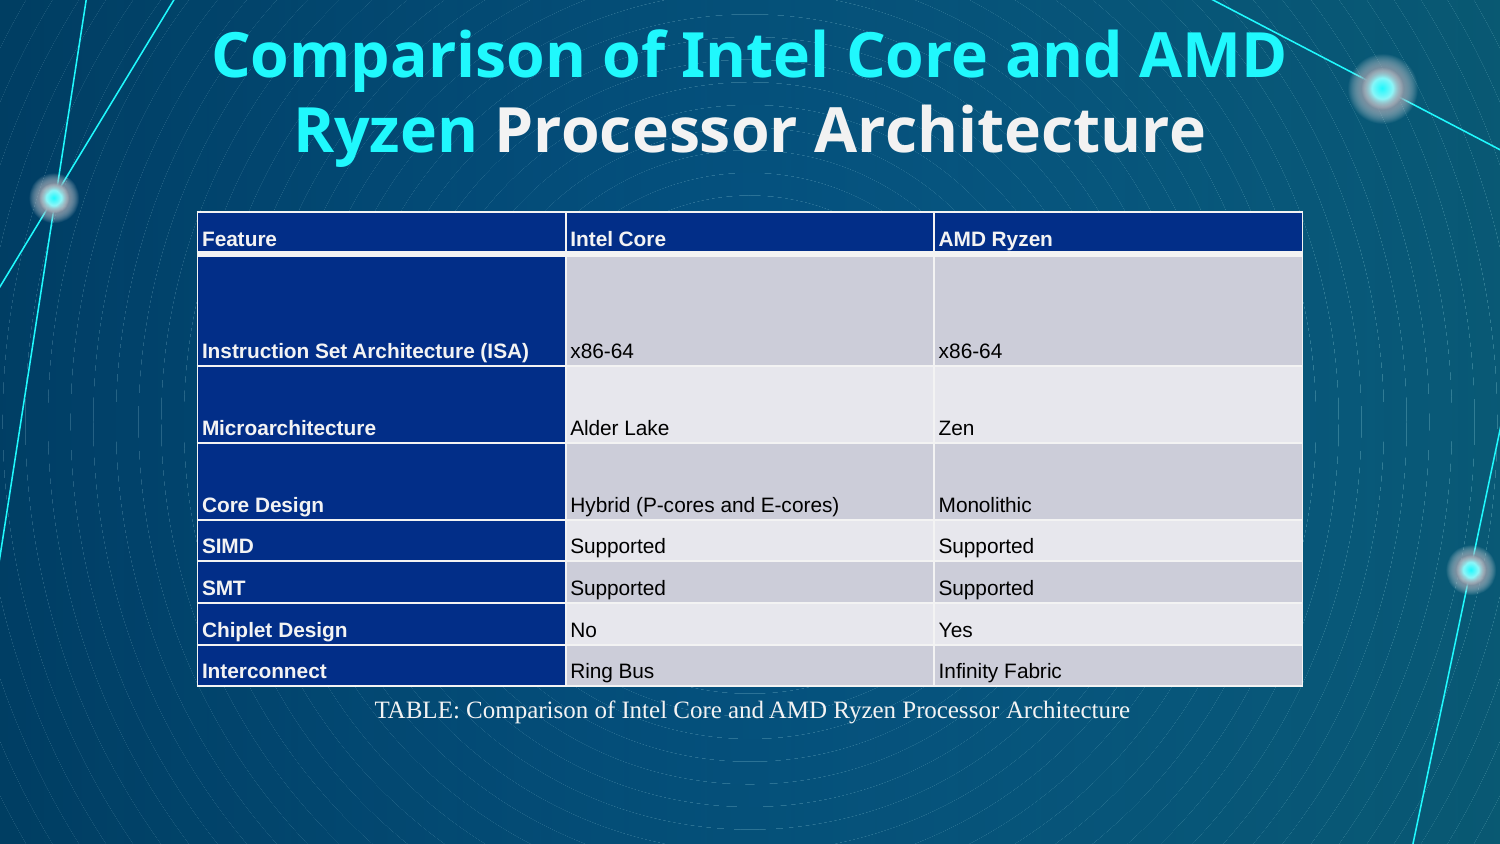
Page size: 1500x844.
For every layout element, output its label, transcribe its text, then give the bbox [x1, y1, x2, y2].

table_cell Supported [567, 521, 933, 560]
table_cell Instruction Set Architecture (ISA) [198, 257, 565, 365]
picture [979, 111, 1002, 152]
picture [1105, 118, 1136, 152]
table_header Feature [198, 213, 565, 251]
picture [922, 105, 931, 133]
picture [1146, 118, 1167, 151]
picture [1044, 118, 1070, 152]
table_cell SIMD [198, 521, 565, 560]
table_header Intel Core [567, 213, 933, 251]
table_cell Infinity Fabric [935, 646, 1302, 685]
picture [963, 118, 972, 151]
table_cell Core Design [198, 444, 565, 519]
picture [947, 119, 953, 151]
table_cell Monolithic [935, 444, 1302, 519]
table_cell x86-64 [567, 257, 933, 365]
table_cell Supported [935, 562, 1302, 602]
table_cell SMT [198, 562, 565, 602]
table_cell Supported [935, 521, 1302, 560]
table_cell Yes [935, 604, 1302, 644]
table_cell Ring Bus [567, 646, 933, 685]
table_cell Zen [935, 367, 1302, 442]
picture [1172, 118, 1203, 152]
table_cell Supported [567, 562, 933, 602]
table_cell x86-64 [935, 257, 1302, 365]
title Comparison of Intel Core and AMD Ryzen Processor Architecture [118, 0, 1382, 105]
picture [1007, 118, 1038, 152]
text_box TABLE: Comparison of Intel Core and AMD Ryzen Processor Architecture [359, 686, 1228, 732]
table_cell Chiplet Design [198, 604, 565, 644]
table_cell Alder Lake [567, 367, 933, 442]
table_cell Hybrid (P-cores and E-cores) [567, 444, 933, 519]
table_cell Interconnect [198, 646, 565, 685]
table_header AMD Ryzen [935, 213, 1302, 251]
table_cell Microarchitecture [198, 367, 565, 442]
picture [1075, 111, 1098, 152]
picture [963, 105, 972, 113]
table_cell No [567, 604, 933, 644]
